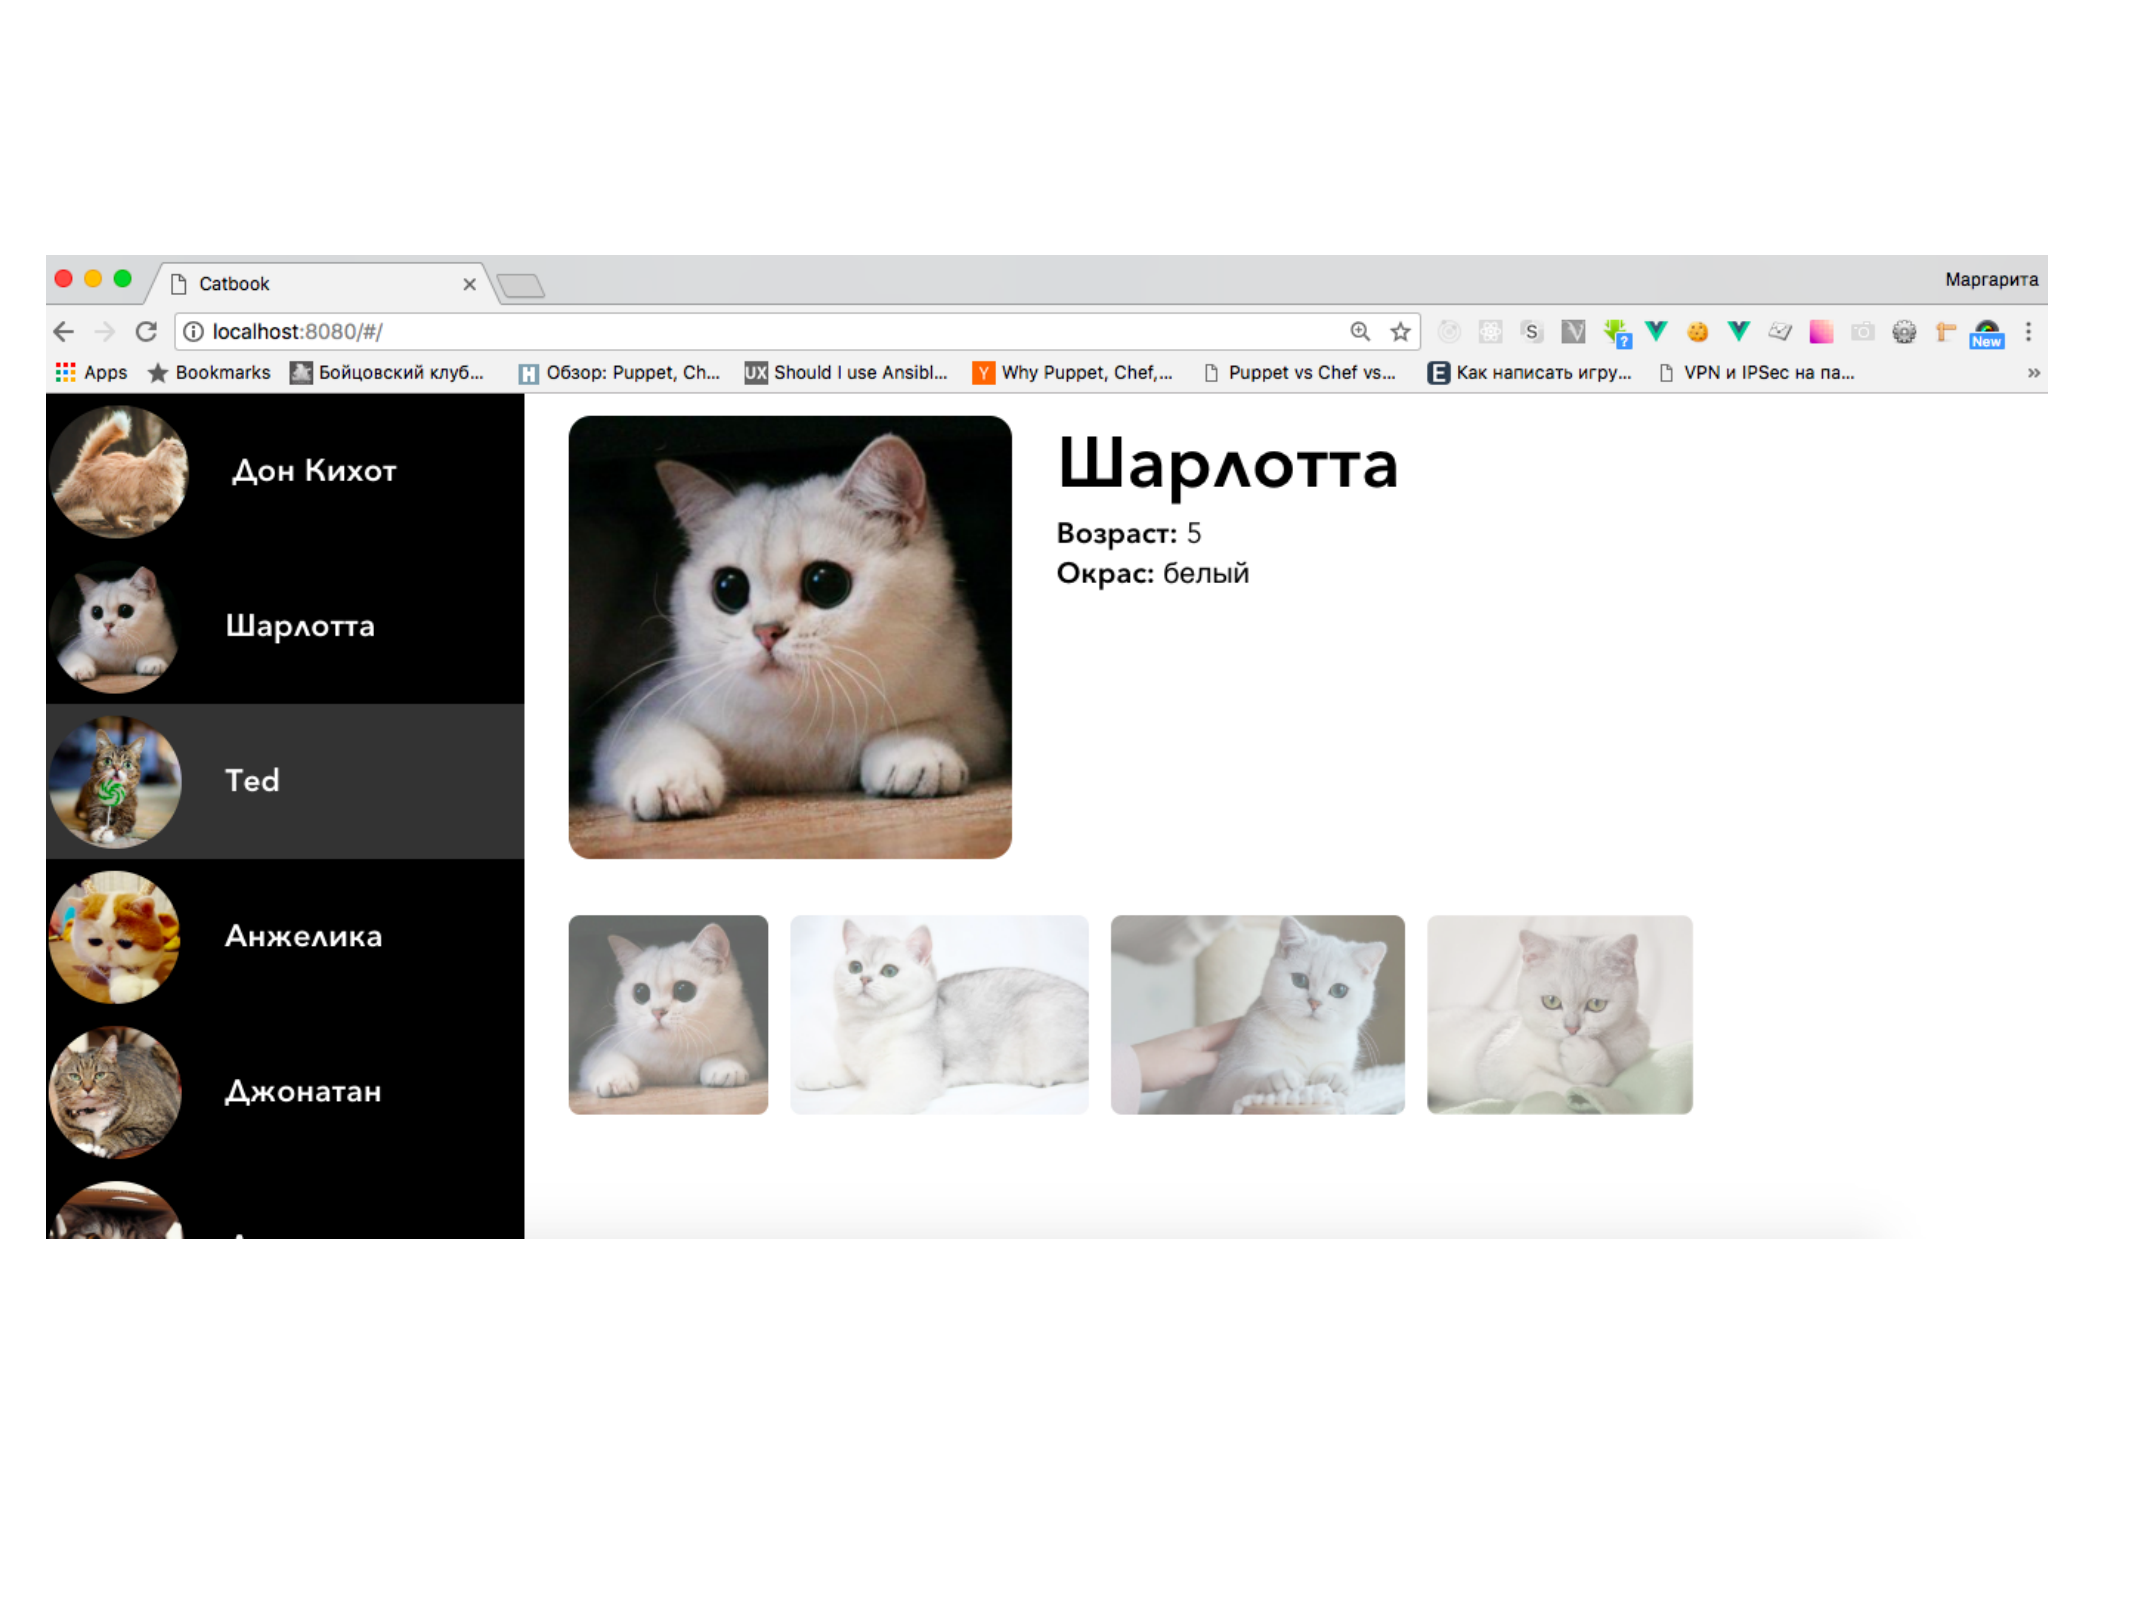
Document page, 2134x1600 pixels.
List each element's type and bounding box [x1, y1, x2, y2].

picture [46, 255, 2048, 1240]
